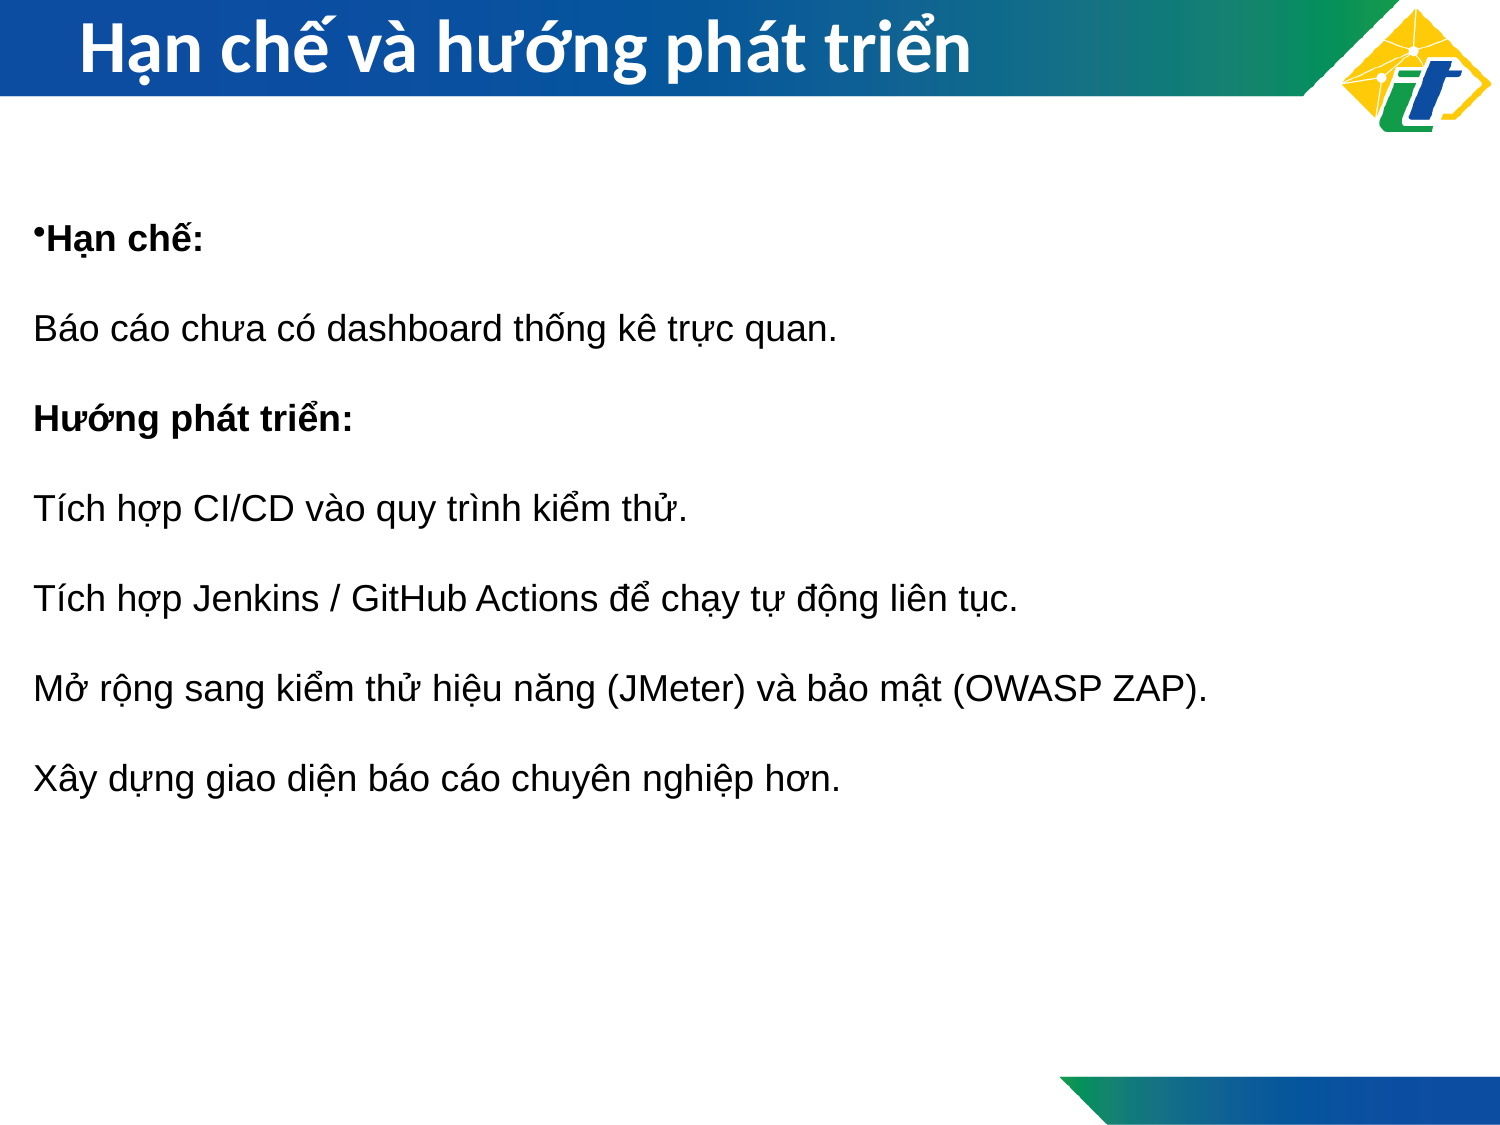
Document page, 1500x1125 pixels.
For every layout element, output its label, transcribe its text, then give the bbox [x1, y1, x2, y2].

text_box Hạn chế: Báo cáo chưa có dashboard thống kê trực quan. Hướng phát triển: Tích hợp CI/CD vào quy trình kiểm thử. Tích hợp Jenkins / GitHub Actions để chạy tự động liên tục. Mở rộng sang kiểm thử hiệu năng (JMeter) và bảo mật (OWASP ZAP). Xây dựng giao diện báo cáo chuyên nghiệp hơn. [18, 161, 1370, 896]
picture [0, 0, 1500, 1125]
title Hạn chế và hướng phát triển [47, 0, 1304, 97]
